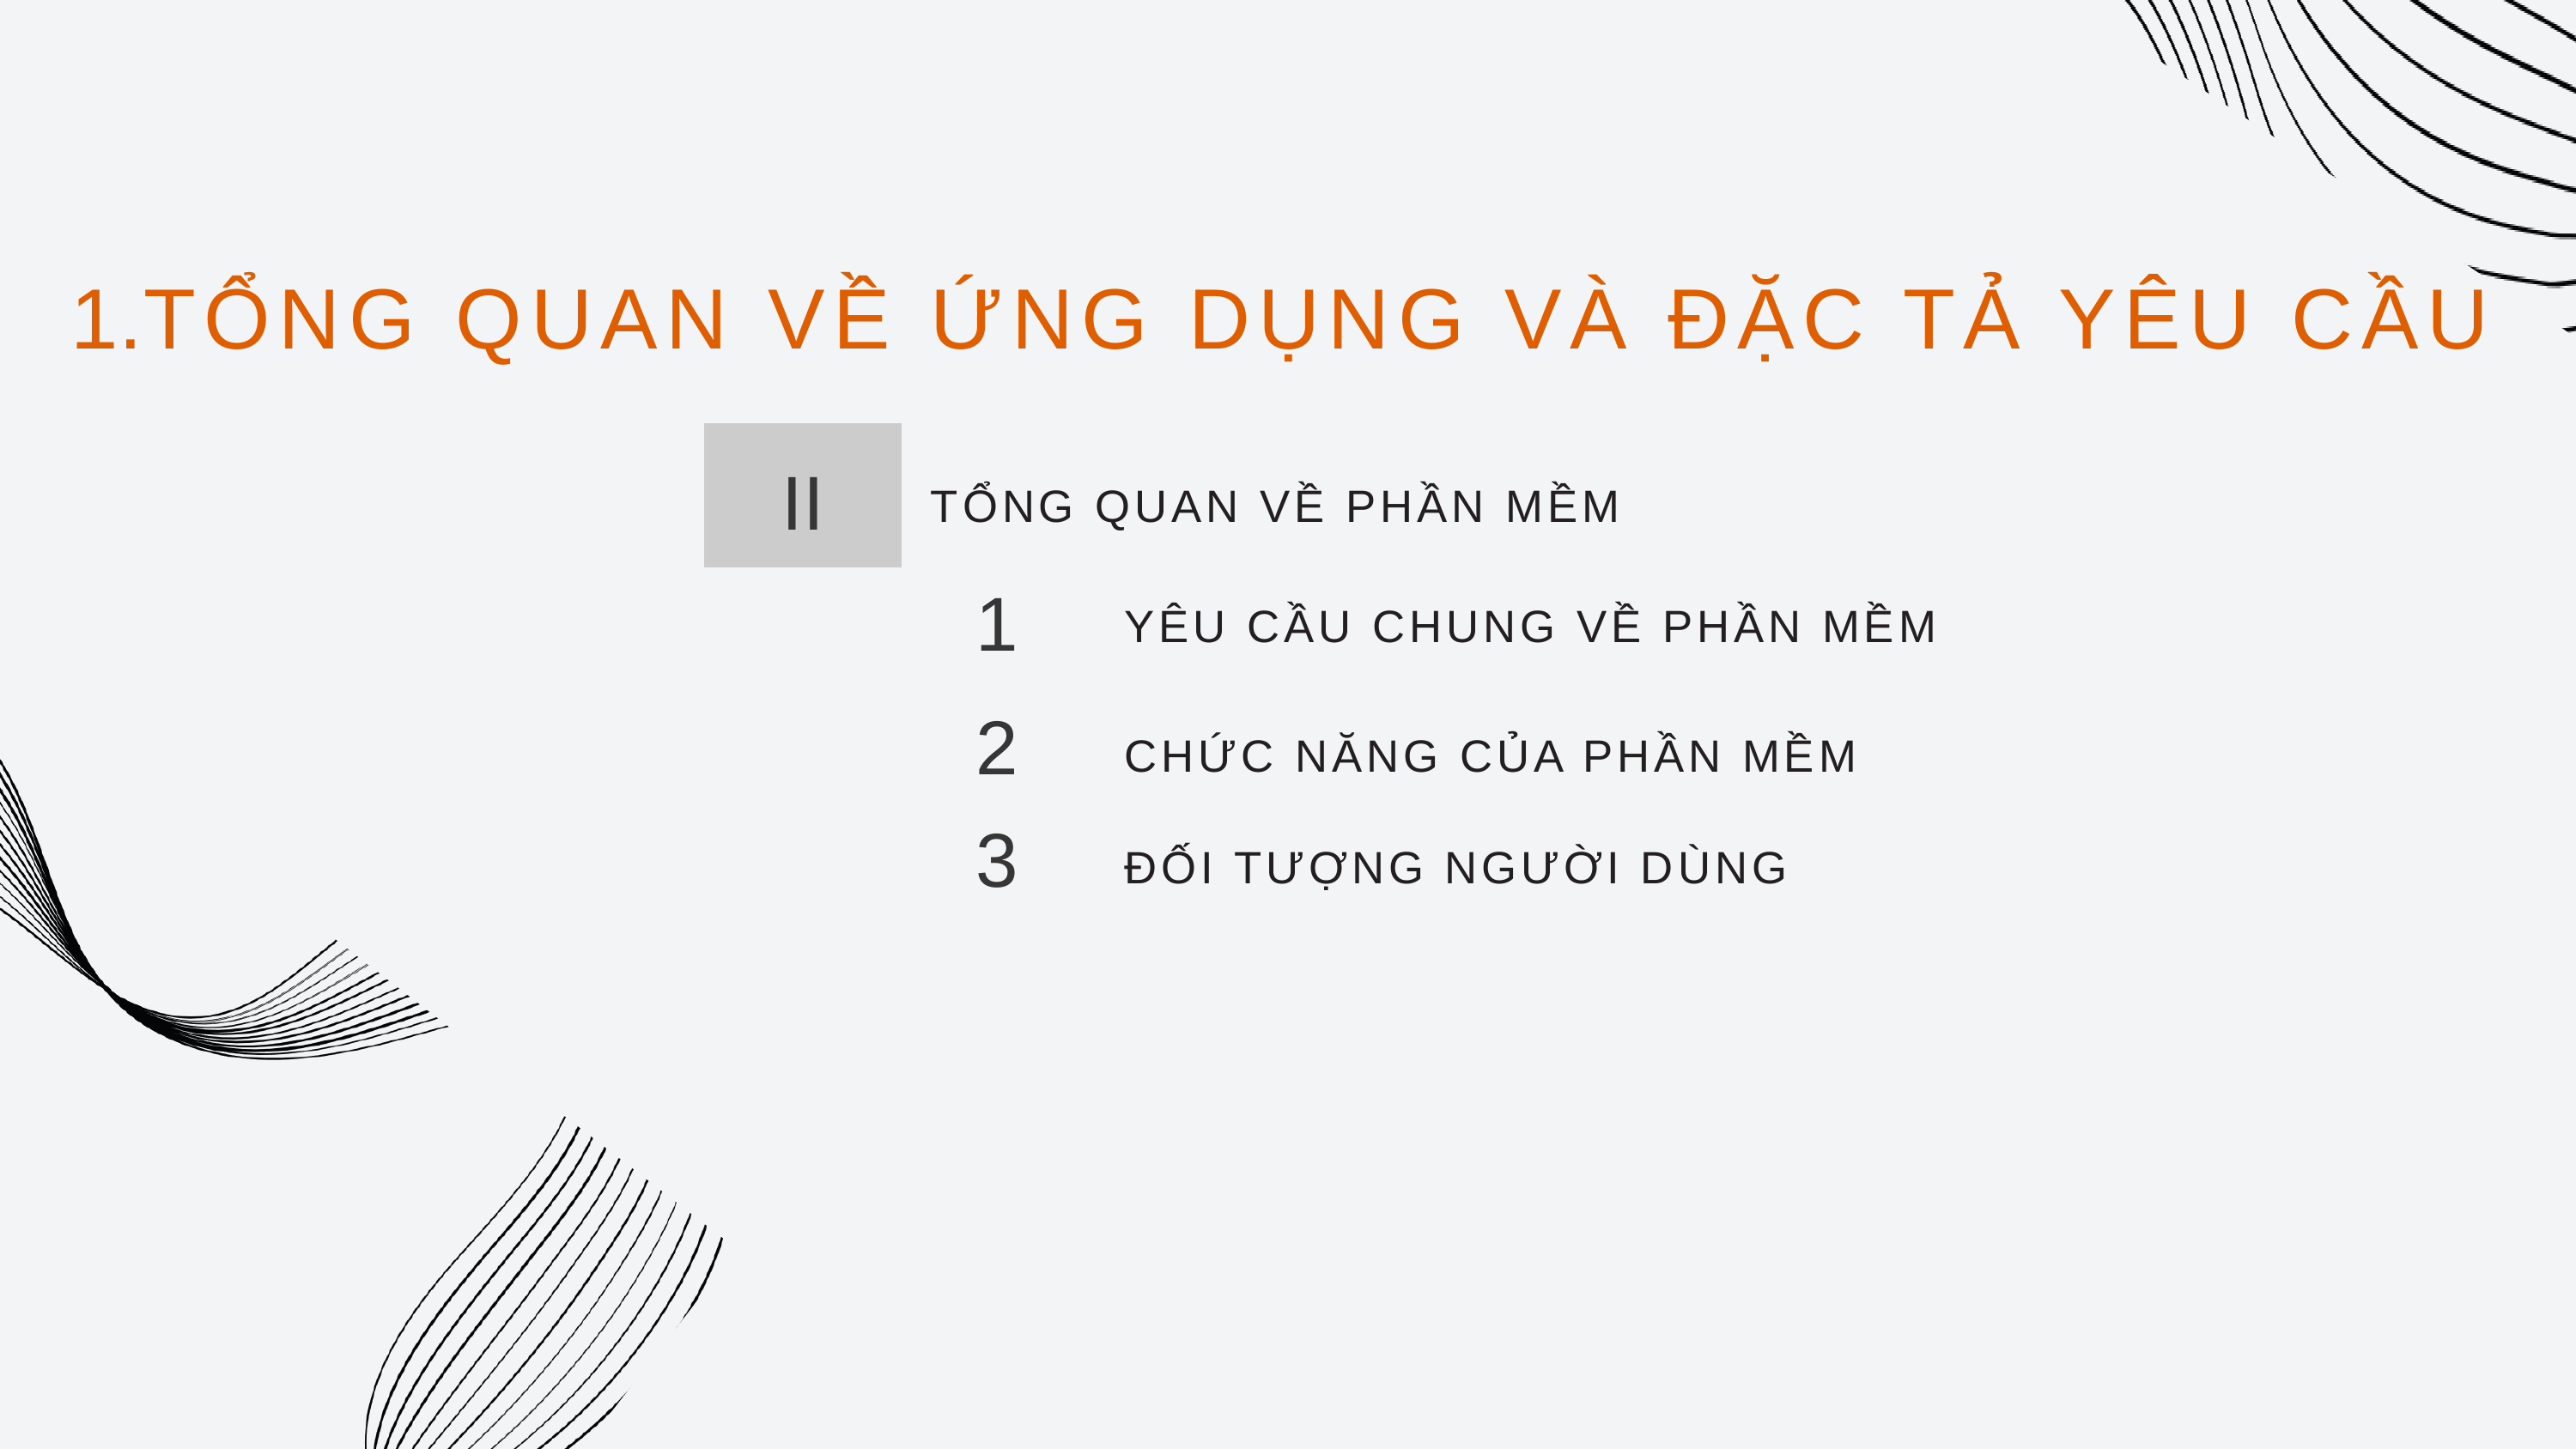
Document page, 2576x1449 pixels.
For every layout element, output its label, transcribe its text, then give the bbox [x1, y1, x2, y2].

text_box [703, 422, 902, 568]
text_box 1 [930, 574, 1063, 666]
text_box [0, 680, 738, 1449]
text_box CHỨC NĂNG CỦA PHẦN MỀM [1124, 718, 1941, 781]
text_box 3 [930, 810, 1063, 903]
text_box YÊU CẦU CHUNG VỀ PHẦN MỀM [1124, 589, 1981, 652]
text_box ĐỐI TƯỢNG NGƯỜI DÙNG [1124, 830, 1981, 894]
text_box 2 [930, 698, 1063, 791]
text_box TỔNG QUAN VỀ PHẦN MỀM [930, 469, 1747, 532]
text_box TỔNG QUAN VỀ ỨNG DỤNG VÀ ĐẶC TẢ YÊU CẦU [0, 247, 2506, 366]
text_box [2068, 0, 2576, 338]
